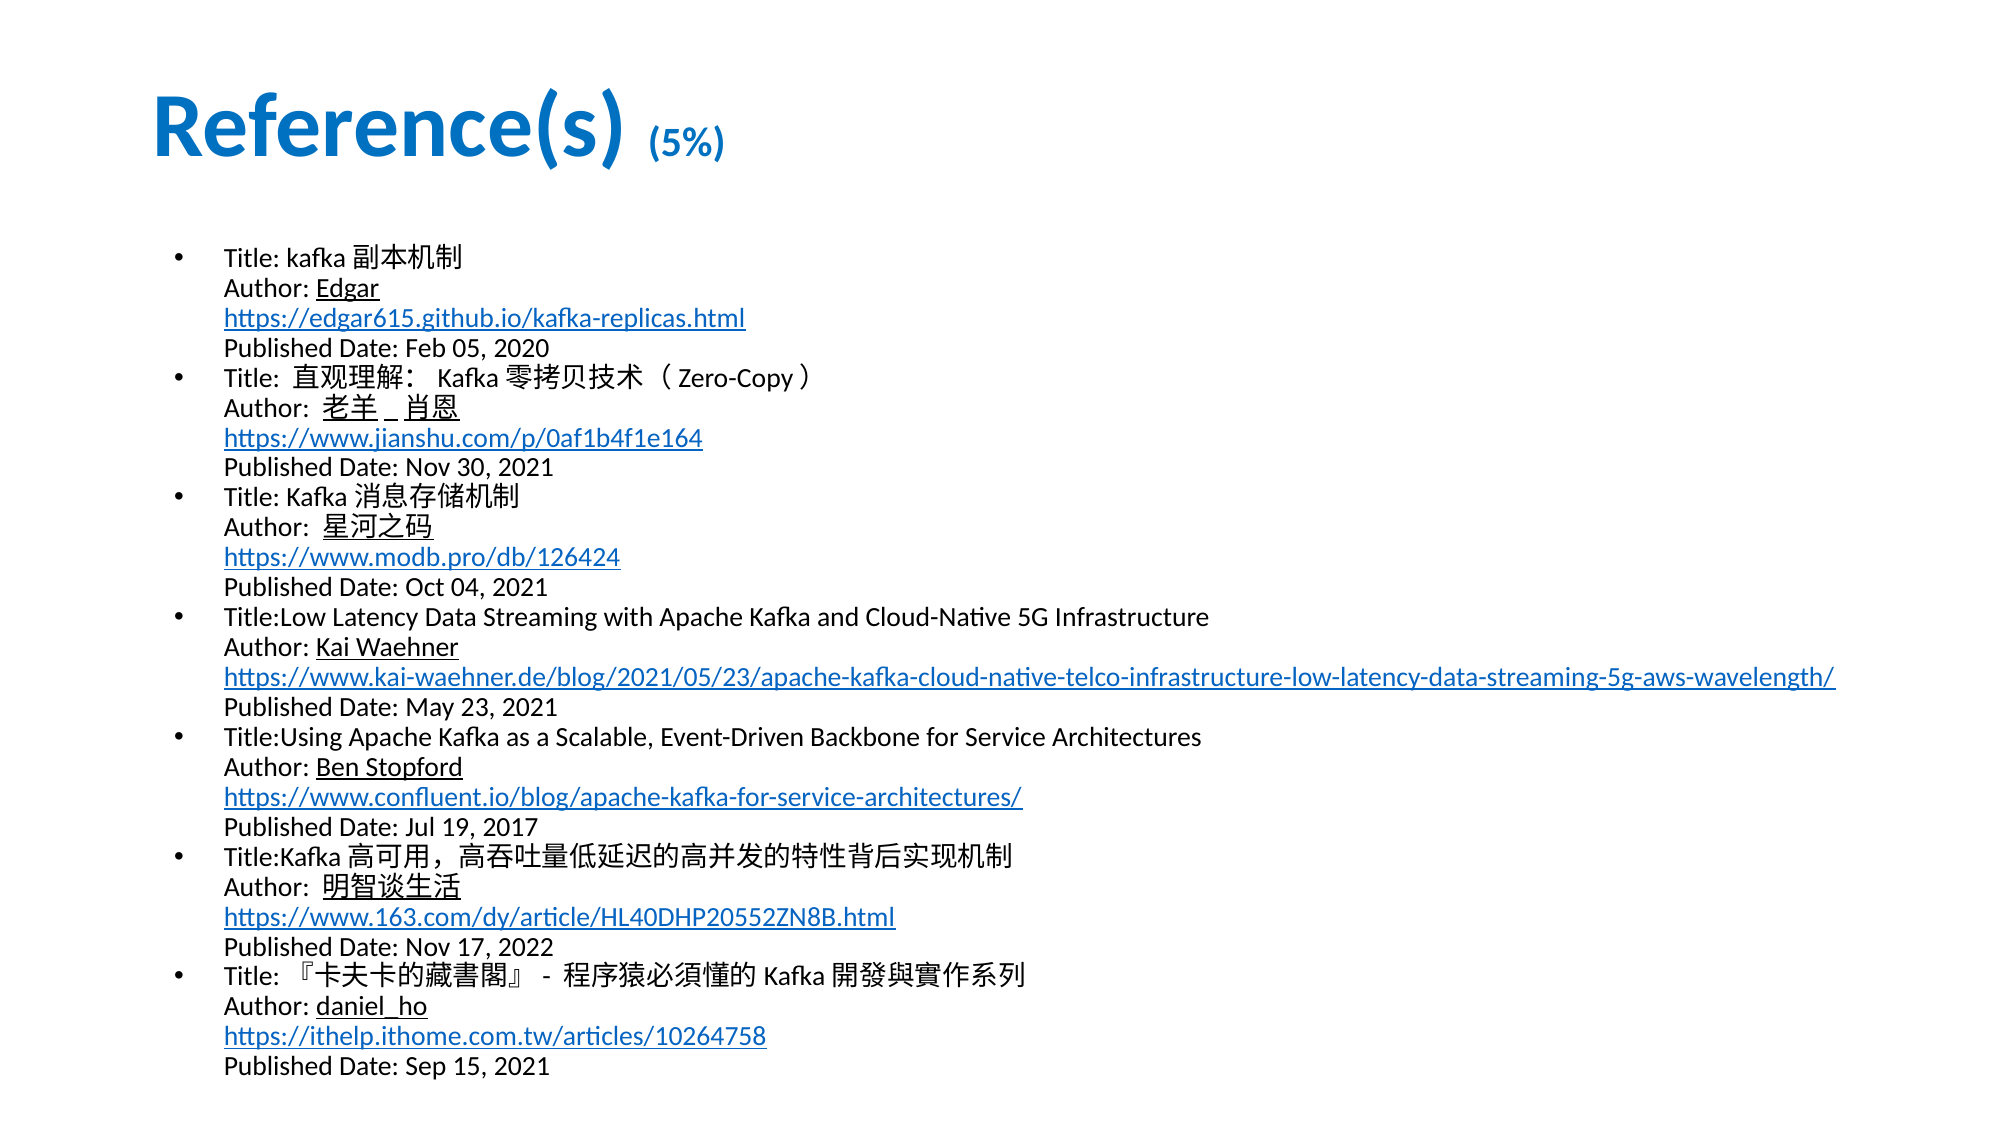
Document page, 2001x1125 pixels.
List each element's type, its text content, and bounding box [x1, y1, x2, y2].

title Reference(s) (5%) [137, 18, 1863, 235]
list Title: kafka副本机制 Author: Edgar https://edgar615.github.io/kafka-replicas.html Published Date: Feb 05, 2020 Title: 直观理解：Kafka零拷贝技术（Zero-Copy） Author: 老羊_肖恩 https://www.jianshu.com/p/0af1b4f1e164 Published Date: Nov 30, 2021 Title: Kafka消息存储机制 Author: 星河之码 https://www.modb.pro/db/126424 Published Date: Oct 04, 2021 Title:Low Latency Data Streaming with Apache Kafka and Cloud-Native 5G Infrastructure Author: Kai Waehner https://www.kai-waehner.de/blog/2021/05/23/apache-kafka-cloud-native-telco-infrastructure-low-latency-data-streaming-5g-aws-wavelength/ Published Date: May 23, 2021 Title:Using Apache Kafka as a Scalable, Event-Driven Backbone for Service Architectures Author: Ben Stopford https://www.confluent.io/blog/apache-kafka-for-service-architectures/ Published Date: Jul 19, 2017 Title:Kafka高可用，高吞吐量低延迟的高并发的特性背后实现机制 Author: 明智谈生活 https://www.163.com/dy/article/HL40DHP20552ZN8B.html Published Date: Nov 17, 2022 Title:『卡夫卡的藏書閣』- 程序猿必須懂的Kafka開發與實作系列 Author: daniel_ho https://ithelp.ithome.com.tw/articles/10264758 Published Date: Sep 15, 2021 [137, 235, 1863, 1107]
